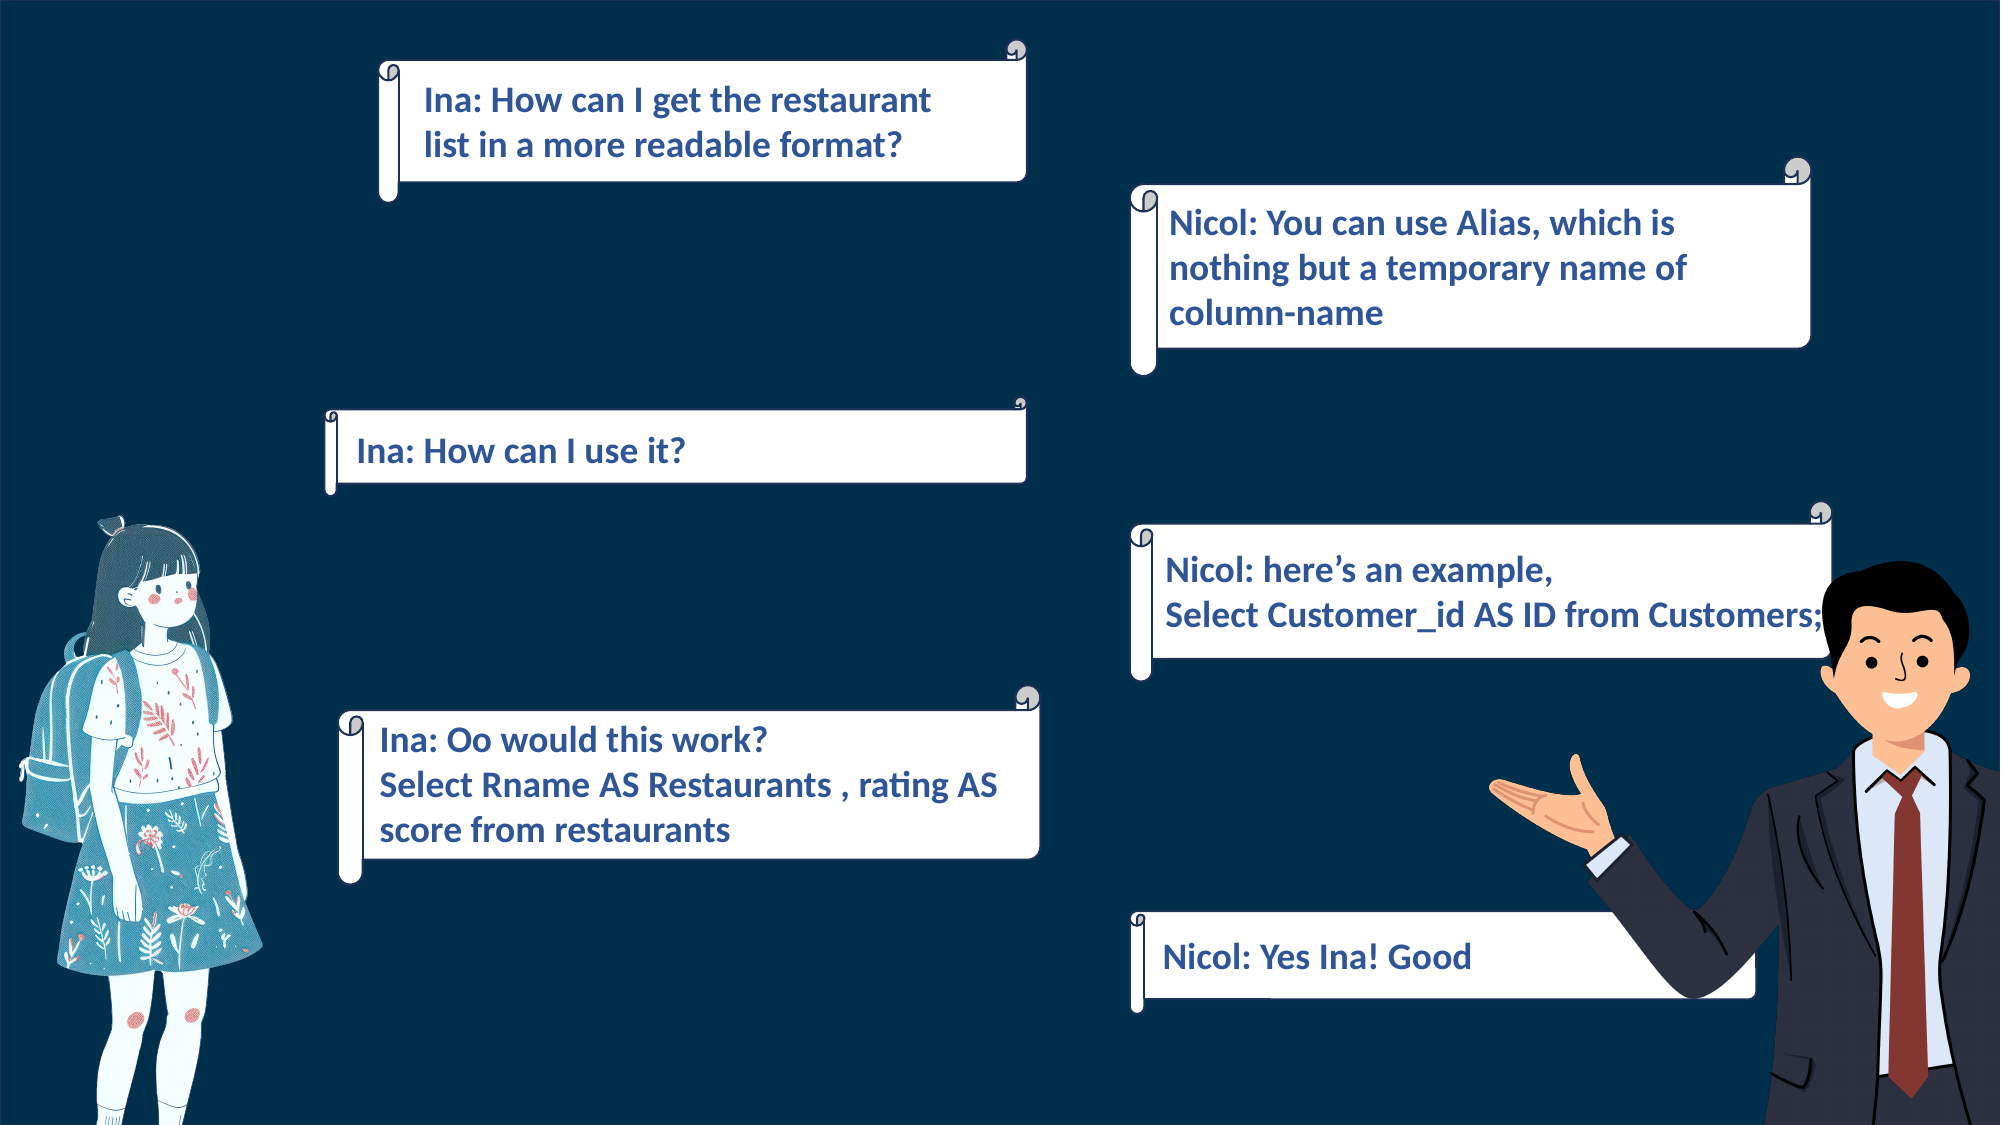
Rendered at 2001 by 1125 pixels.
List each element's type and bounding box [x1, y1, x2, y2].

text_box [337, 685, 1041, 885]
text_box [1129, 156, 1812, 377]
text_box [324, 396, 1027, 497]
text_box [0, 0, 2000, 1125]
picture [0, 479, 352, 1125]
picture [1489, 561, 2000, 1125]
text_box [378, 39, 1027, 203]
text_box [1129, 501, 1854, 682]
text_box [1129, 896, 1489, 1015]
